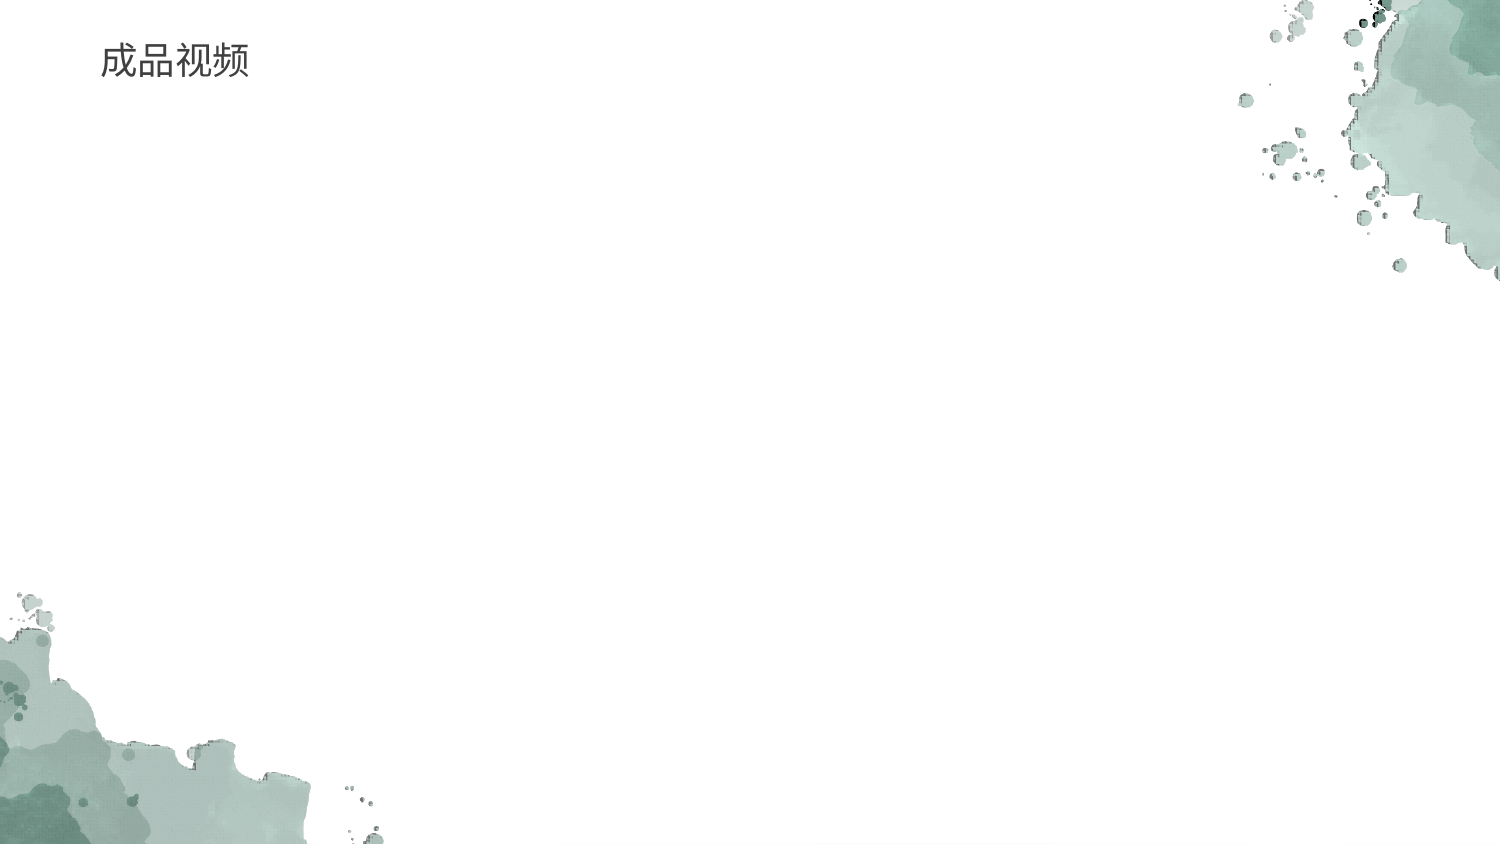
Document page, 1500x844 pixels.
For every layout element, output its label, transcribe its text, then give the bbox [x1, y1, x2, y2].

text_box 成品视频 [100, 28, 450, 91]
